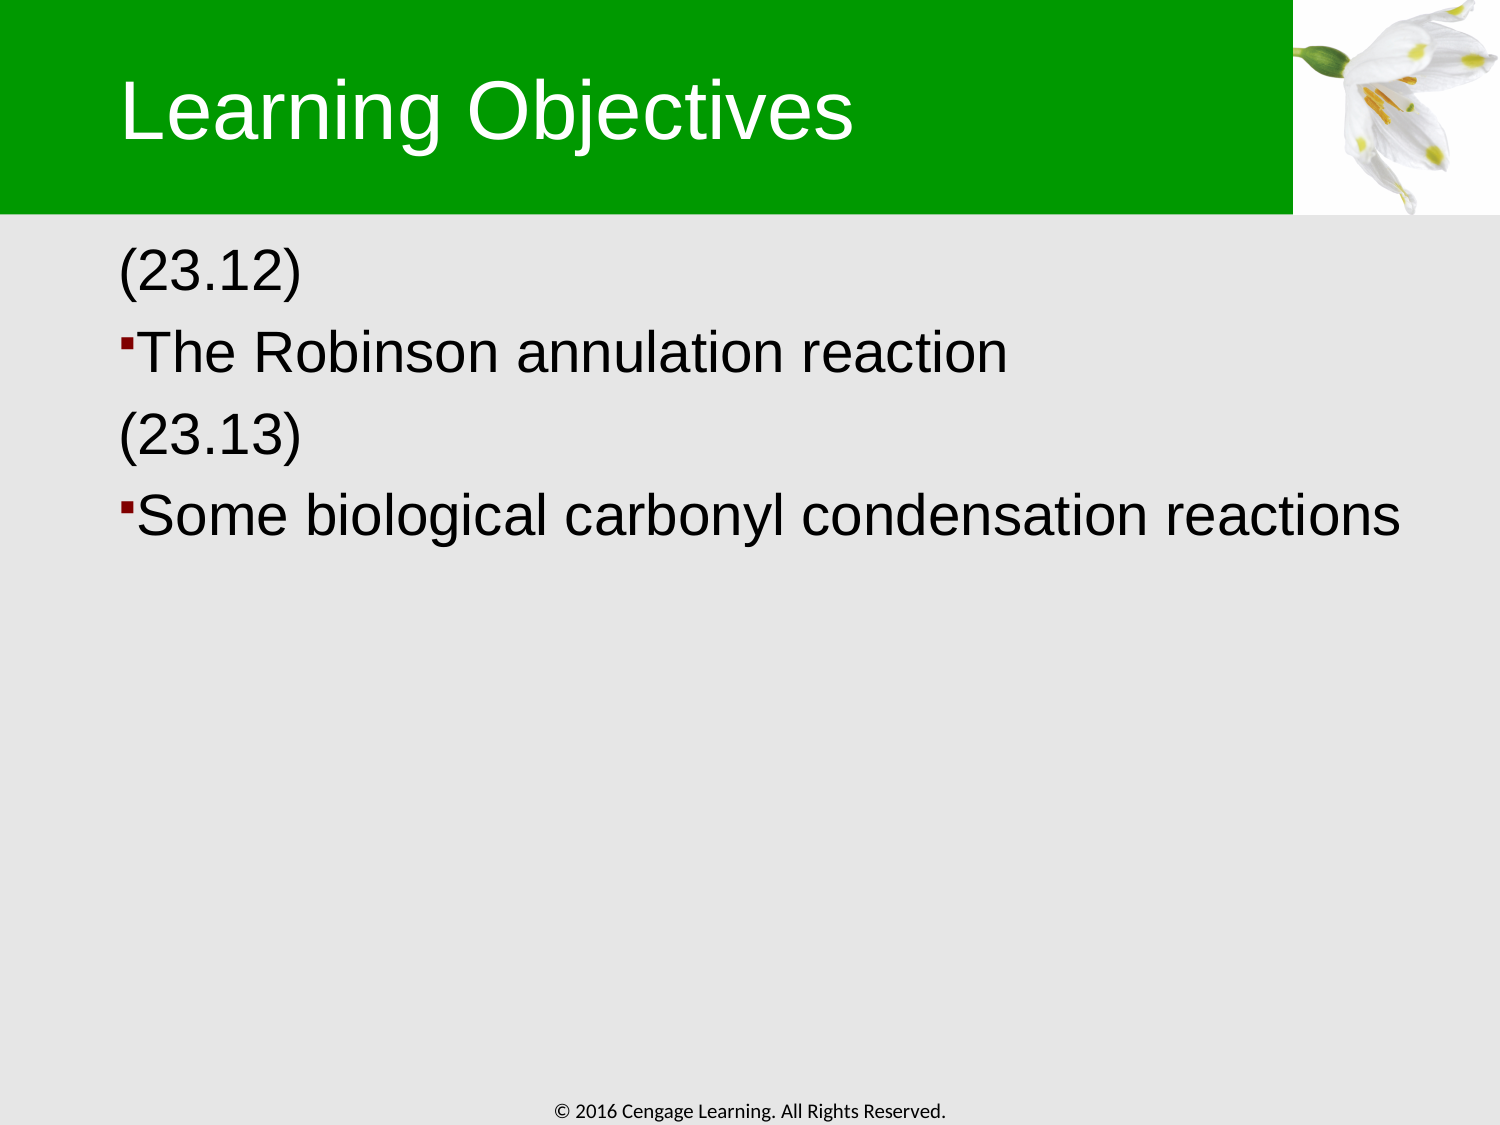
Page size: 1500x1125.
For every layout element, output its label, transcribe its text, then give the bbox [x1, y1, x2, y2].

title Learning Objectives [102, 0, 1288, 213]
list (23.12) The Robinson annulation reaction (23.13) Some biological carbonyl condensation reactions [103, 224, 1450, 1063]
picture [1293, 0, 1500, 215]
